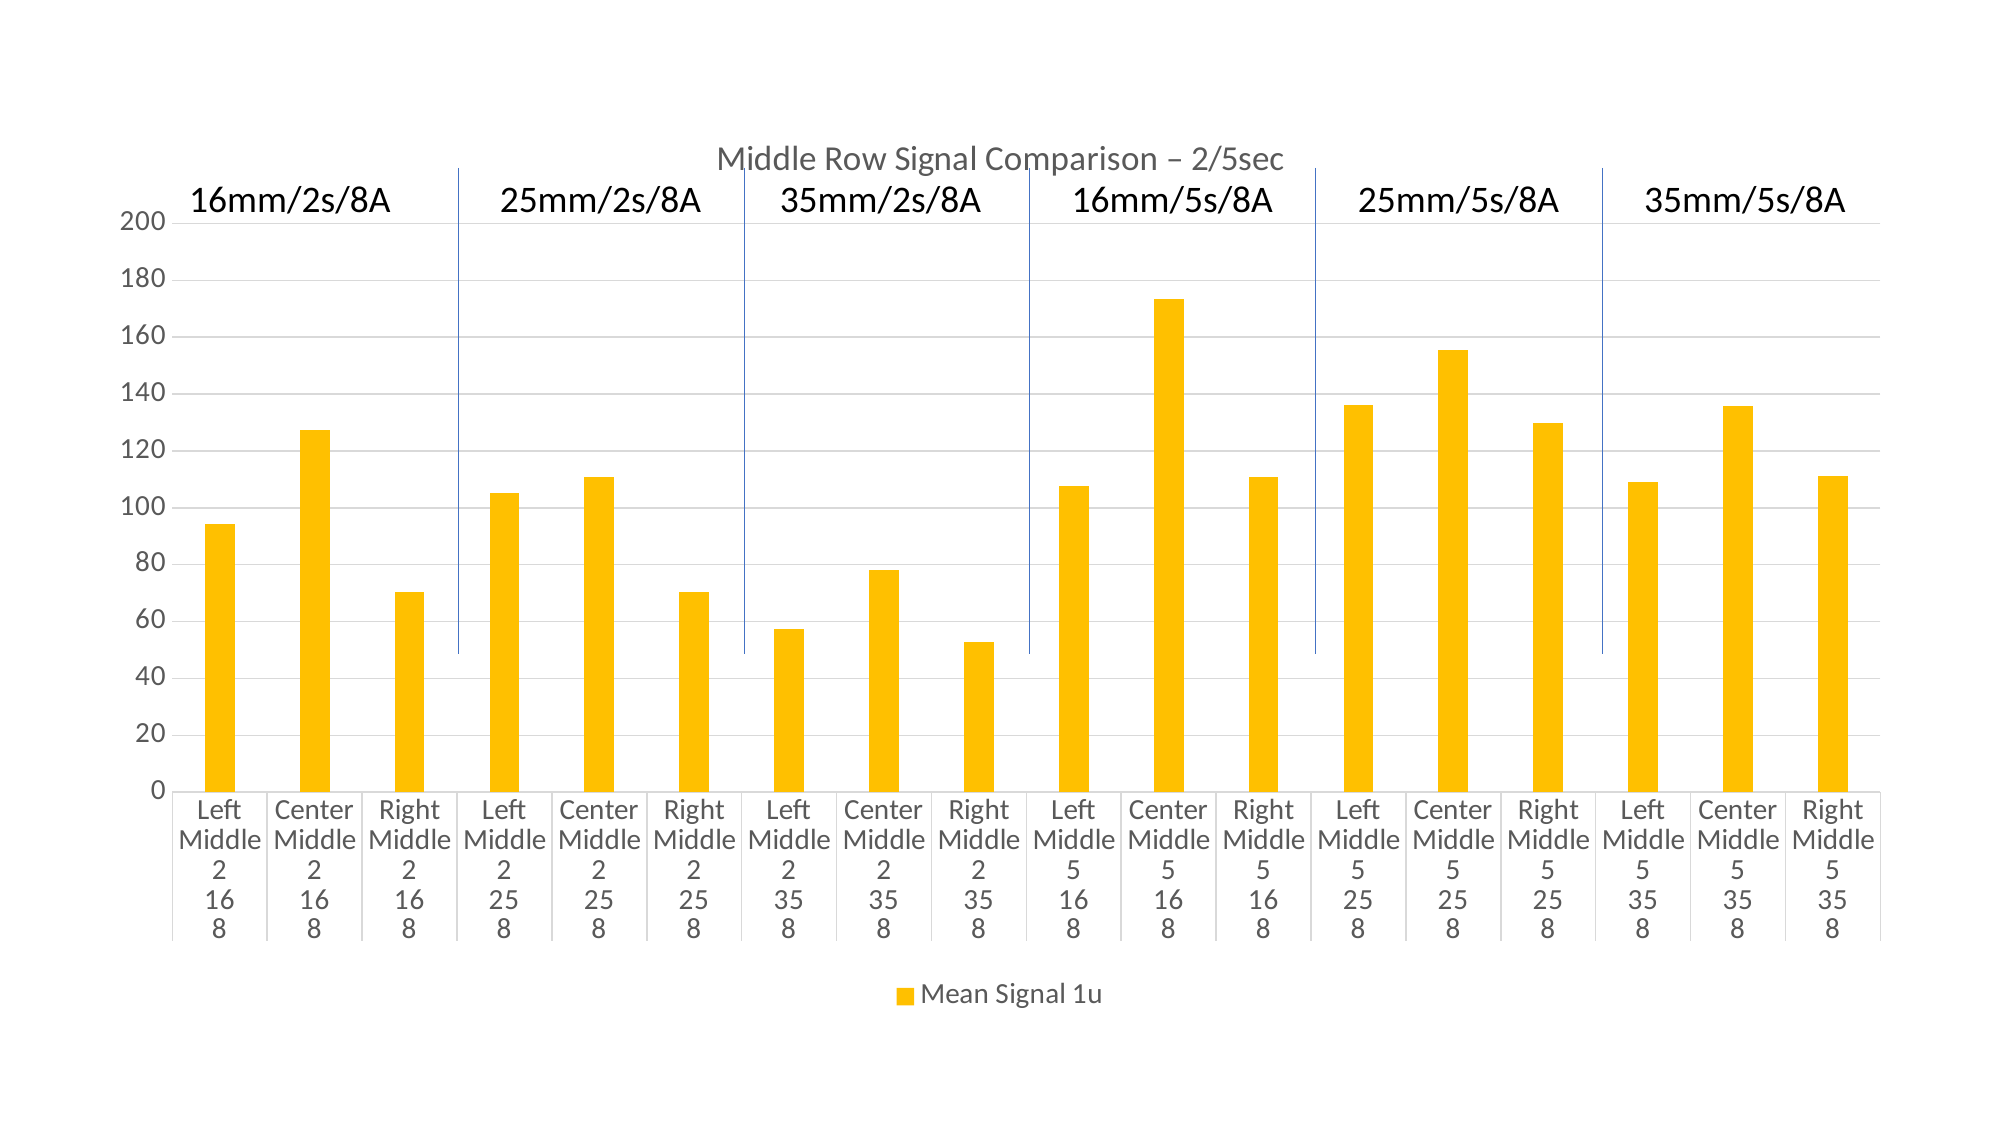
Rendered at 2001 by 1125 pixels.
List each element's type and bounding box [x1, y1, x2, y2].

chart [82, 107, 1918, 1018]
